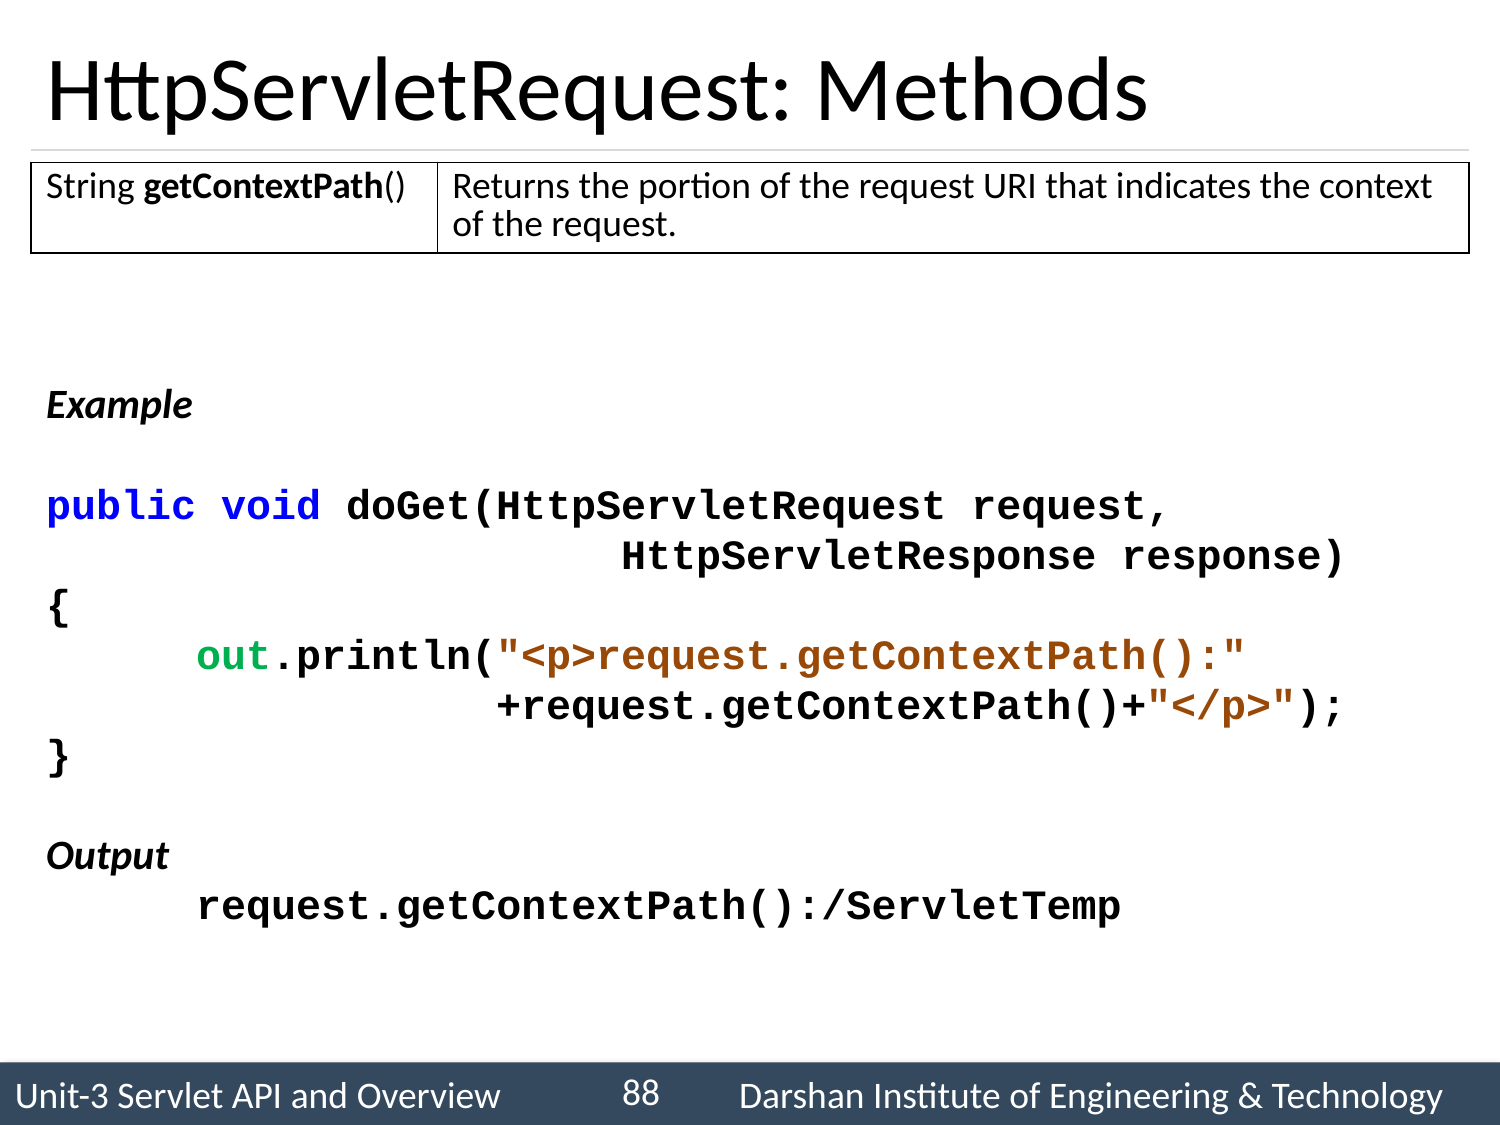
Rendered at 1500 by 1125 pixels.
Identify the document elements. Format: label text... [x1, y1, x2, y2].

title HttpServletRequest: Methods [31, 17, 1469, 150]
table_header Returns the portion of the request URI that indicates the context of the request. [438, 163, 1468, 252]
table_header String getContextPath() [32, 163, 437, 252]
text_box Example public void doGet(HttpServletRequest request, HttpServletResponse response) { out.println("<p>request.getContextPath():" +request.getContextPath()+"</p>"); } Output request.getContextPath():/ServletTemp [31, 324, 1469, 935]
slide_number 88 [575, 1060, 675, 1121]
